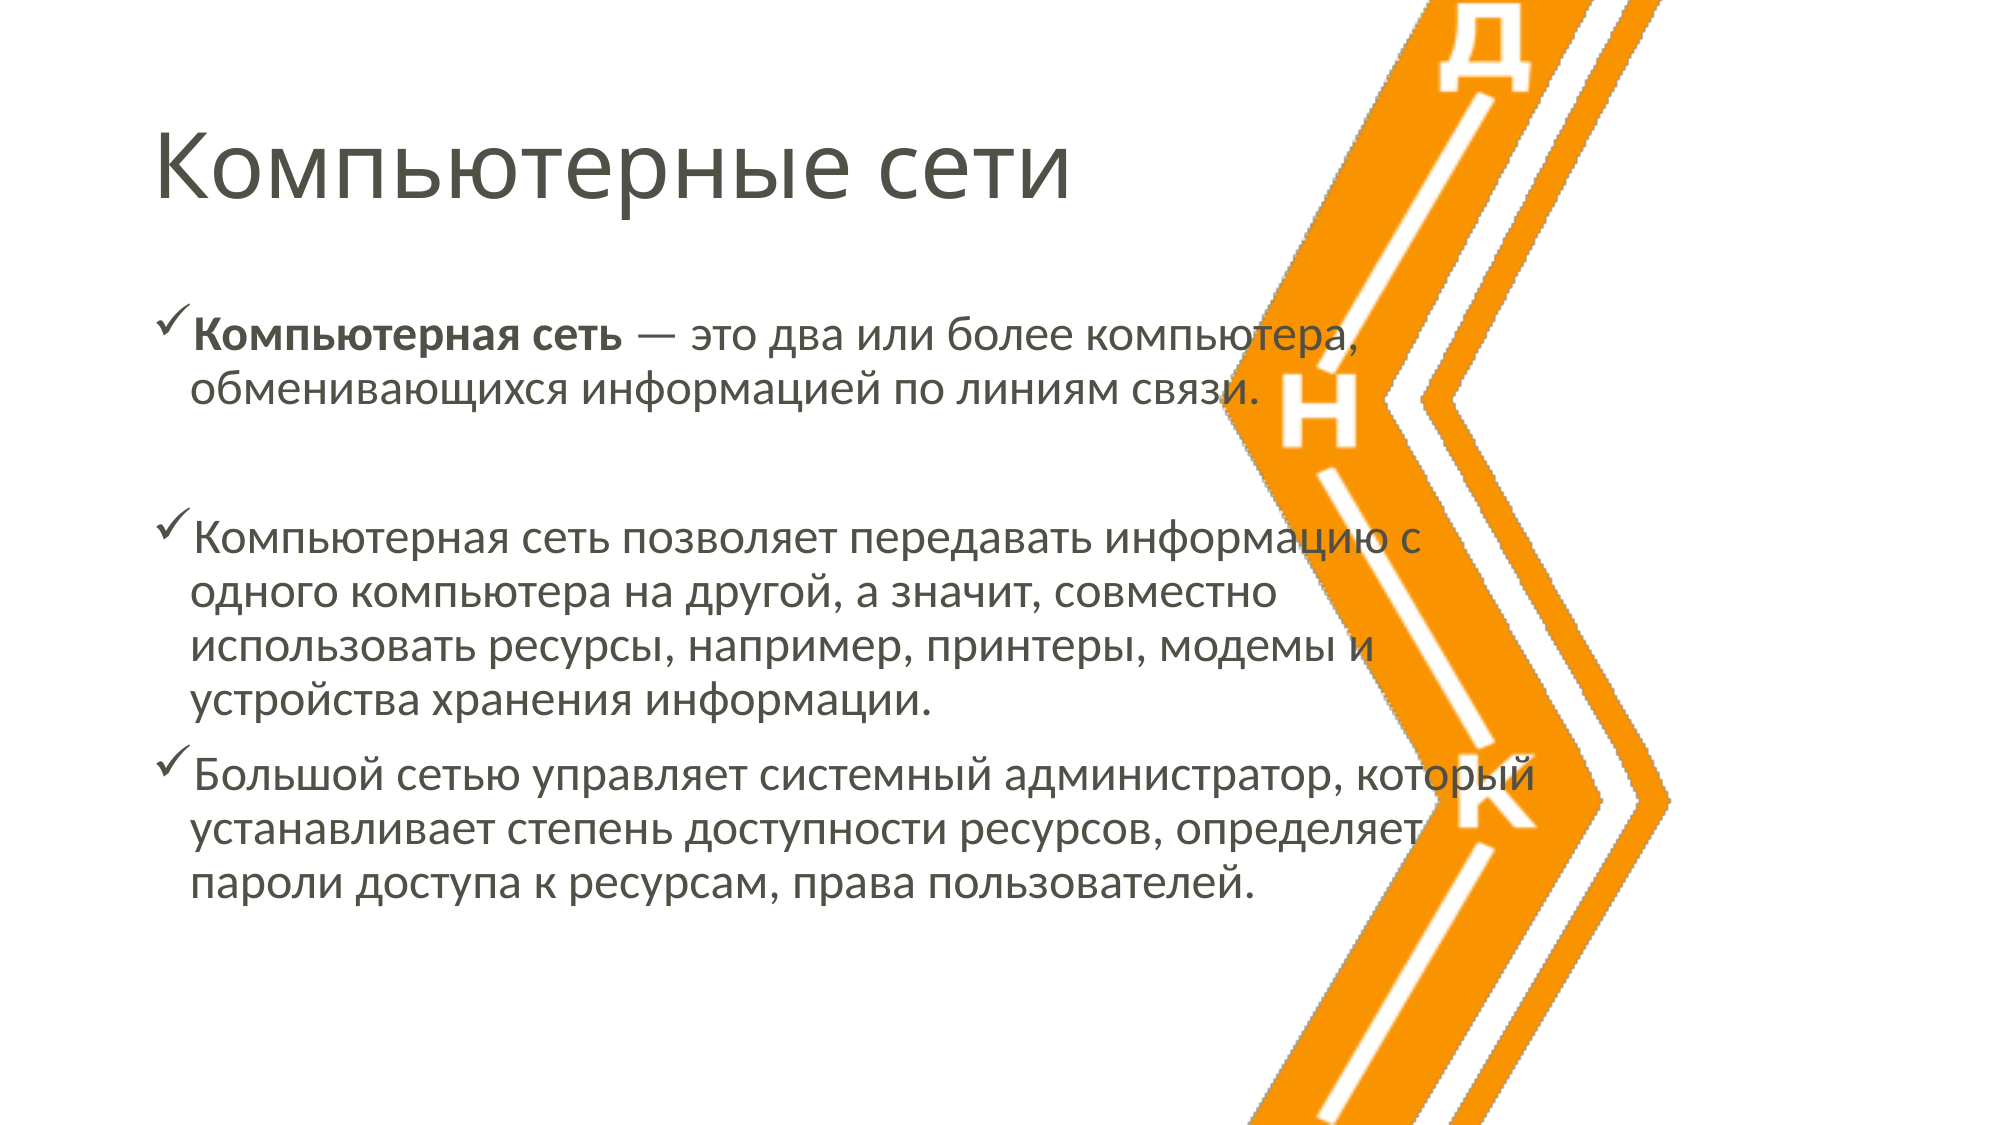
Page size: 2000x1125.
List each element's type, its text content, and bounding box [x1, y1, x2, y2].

title Компьютерные сети [137, 59, 1591, 278]
list Компьютерная сеть — это два или более компьютера, обменивающихся информацией по линиям связи. Компьютерная сеть позволяет передавать информацию с одного компьютера на другой, а значит, совместно использовать ресурсы, например, принтеры, модемы и устройства хранения информации. Большой сетью управляет системный администратор, который устанавливает степень доступности ресурсов, определяет пароли доступа к ресурсам, права пользователей. [137, 299, 1591, 1014]
picture [0, 0, 2000, 1125]
